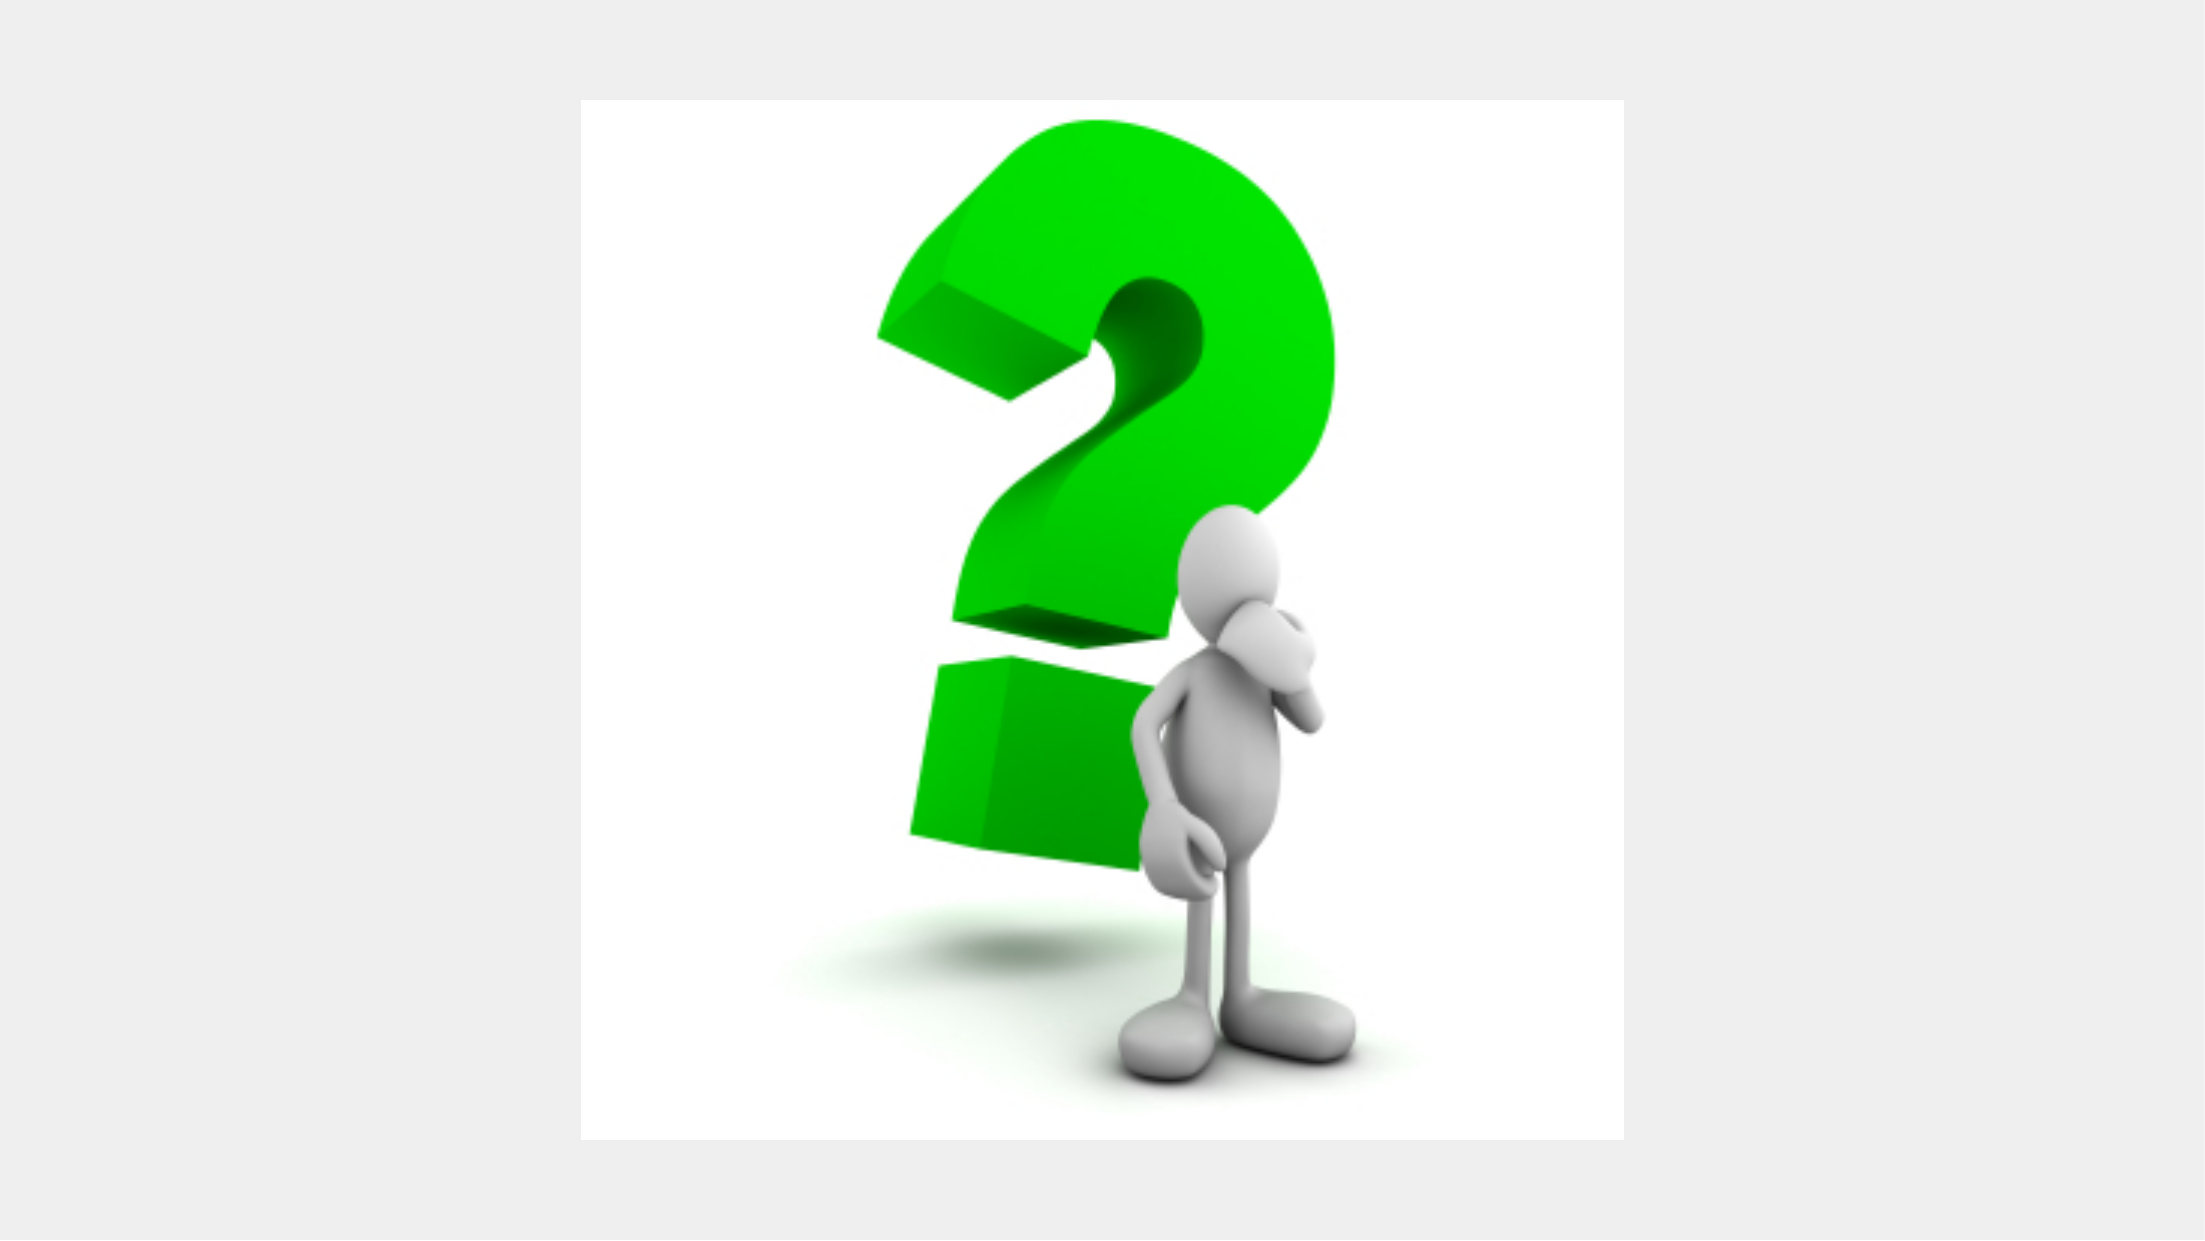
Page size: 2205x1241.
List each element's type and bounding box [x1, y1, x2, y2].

picture [581, 100, 1624, 1140]
